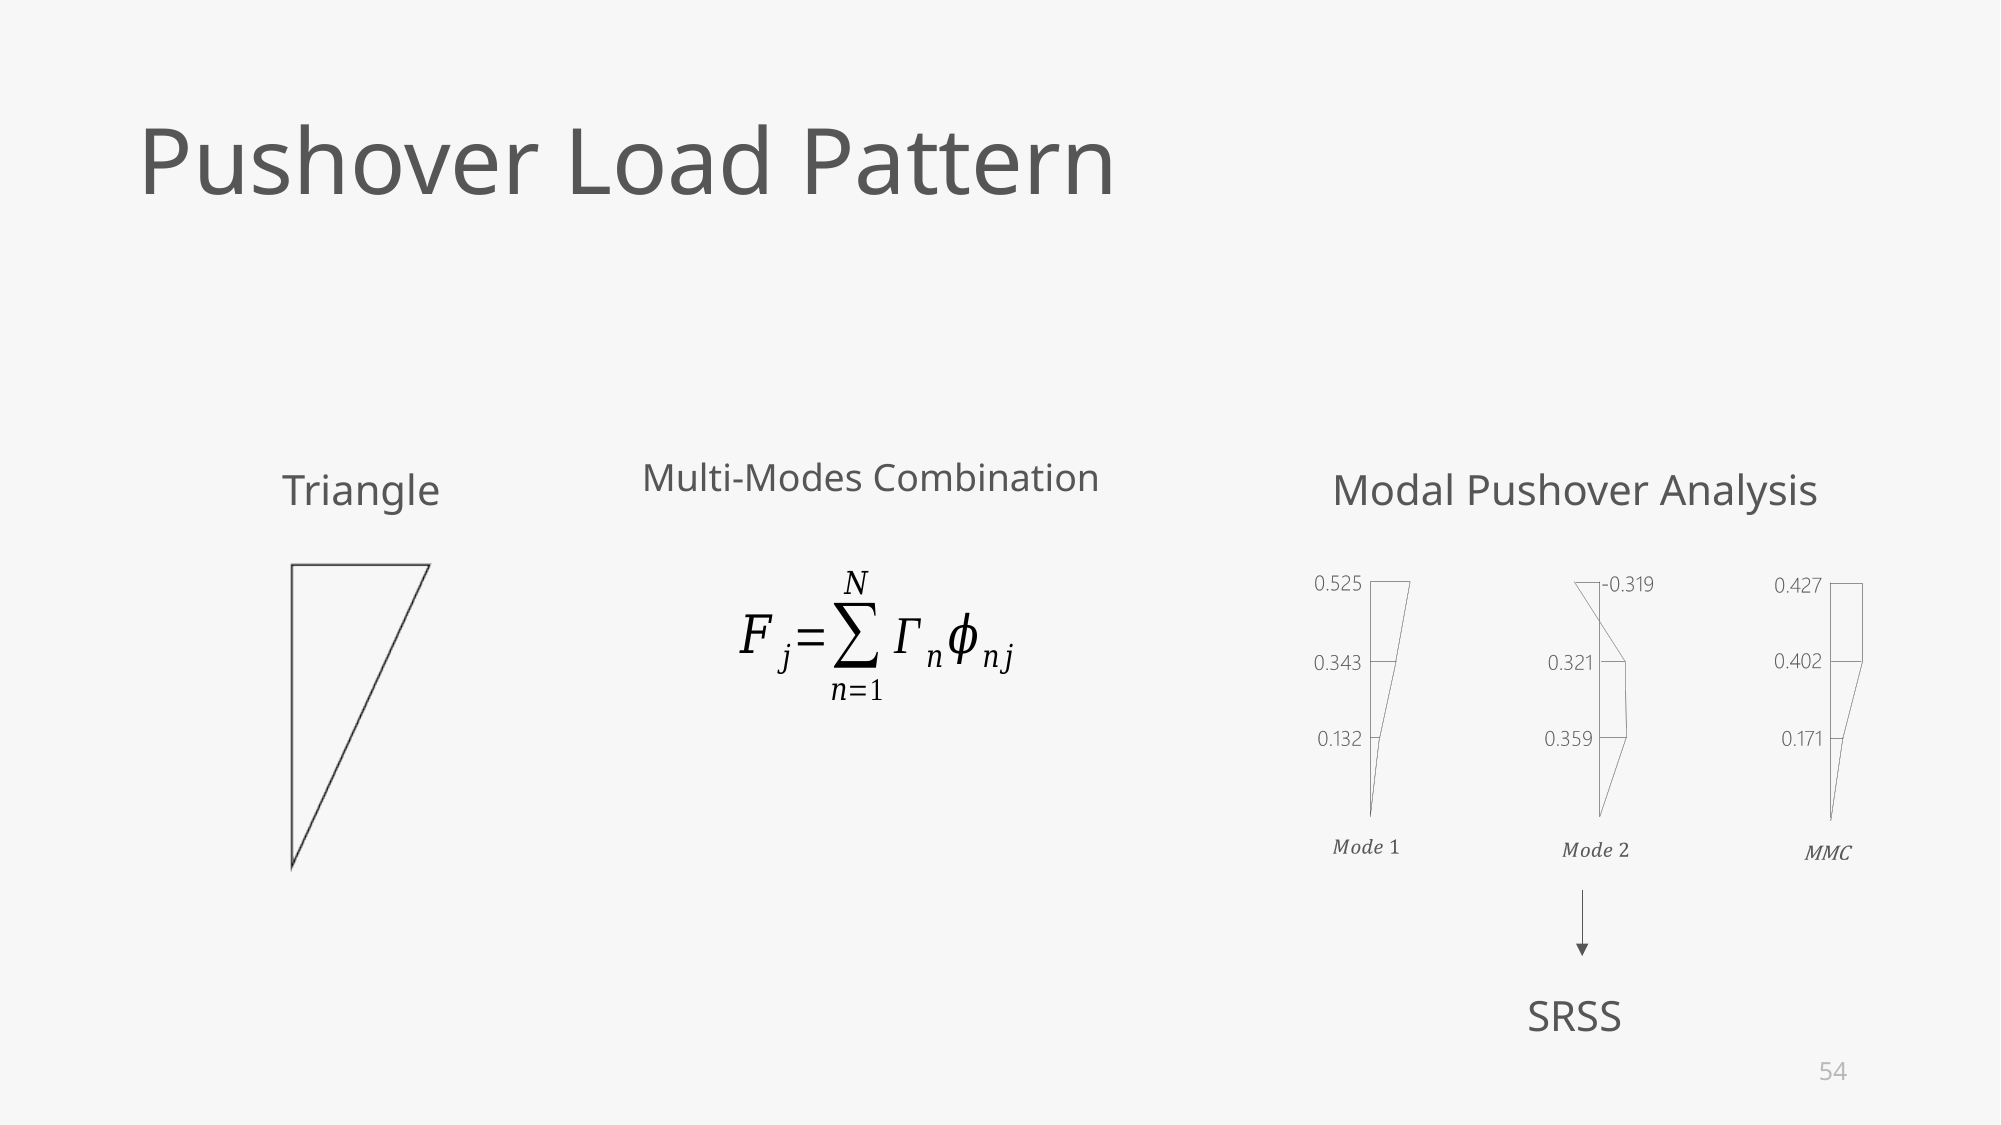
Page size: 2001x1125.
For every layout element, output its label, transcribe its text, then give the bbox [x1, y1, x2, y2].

text_box Multi-Modes Combination [627, 446, 1126, 507]
list Pushover Load Pattern [137, 108, 1136, 324]
text_box Triangle [282, 446, 456, 522]
slide_number 54 [1412, 1042, 1863, 1103]
picture [286, 557, 434, 872]
picture [1301, 564, 1863, 877]
text_box Modal Pushover Analysis [1332, 446, 1834, 522]
text_box SRSS [1527, 972, 1638, 1048]
